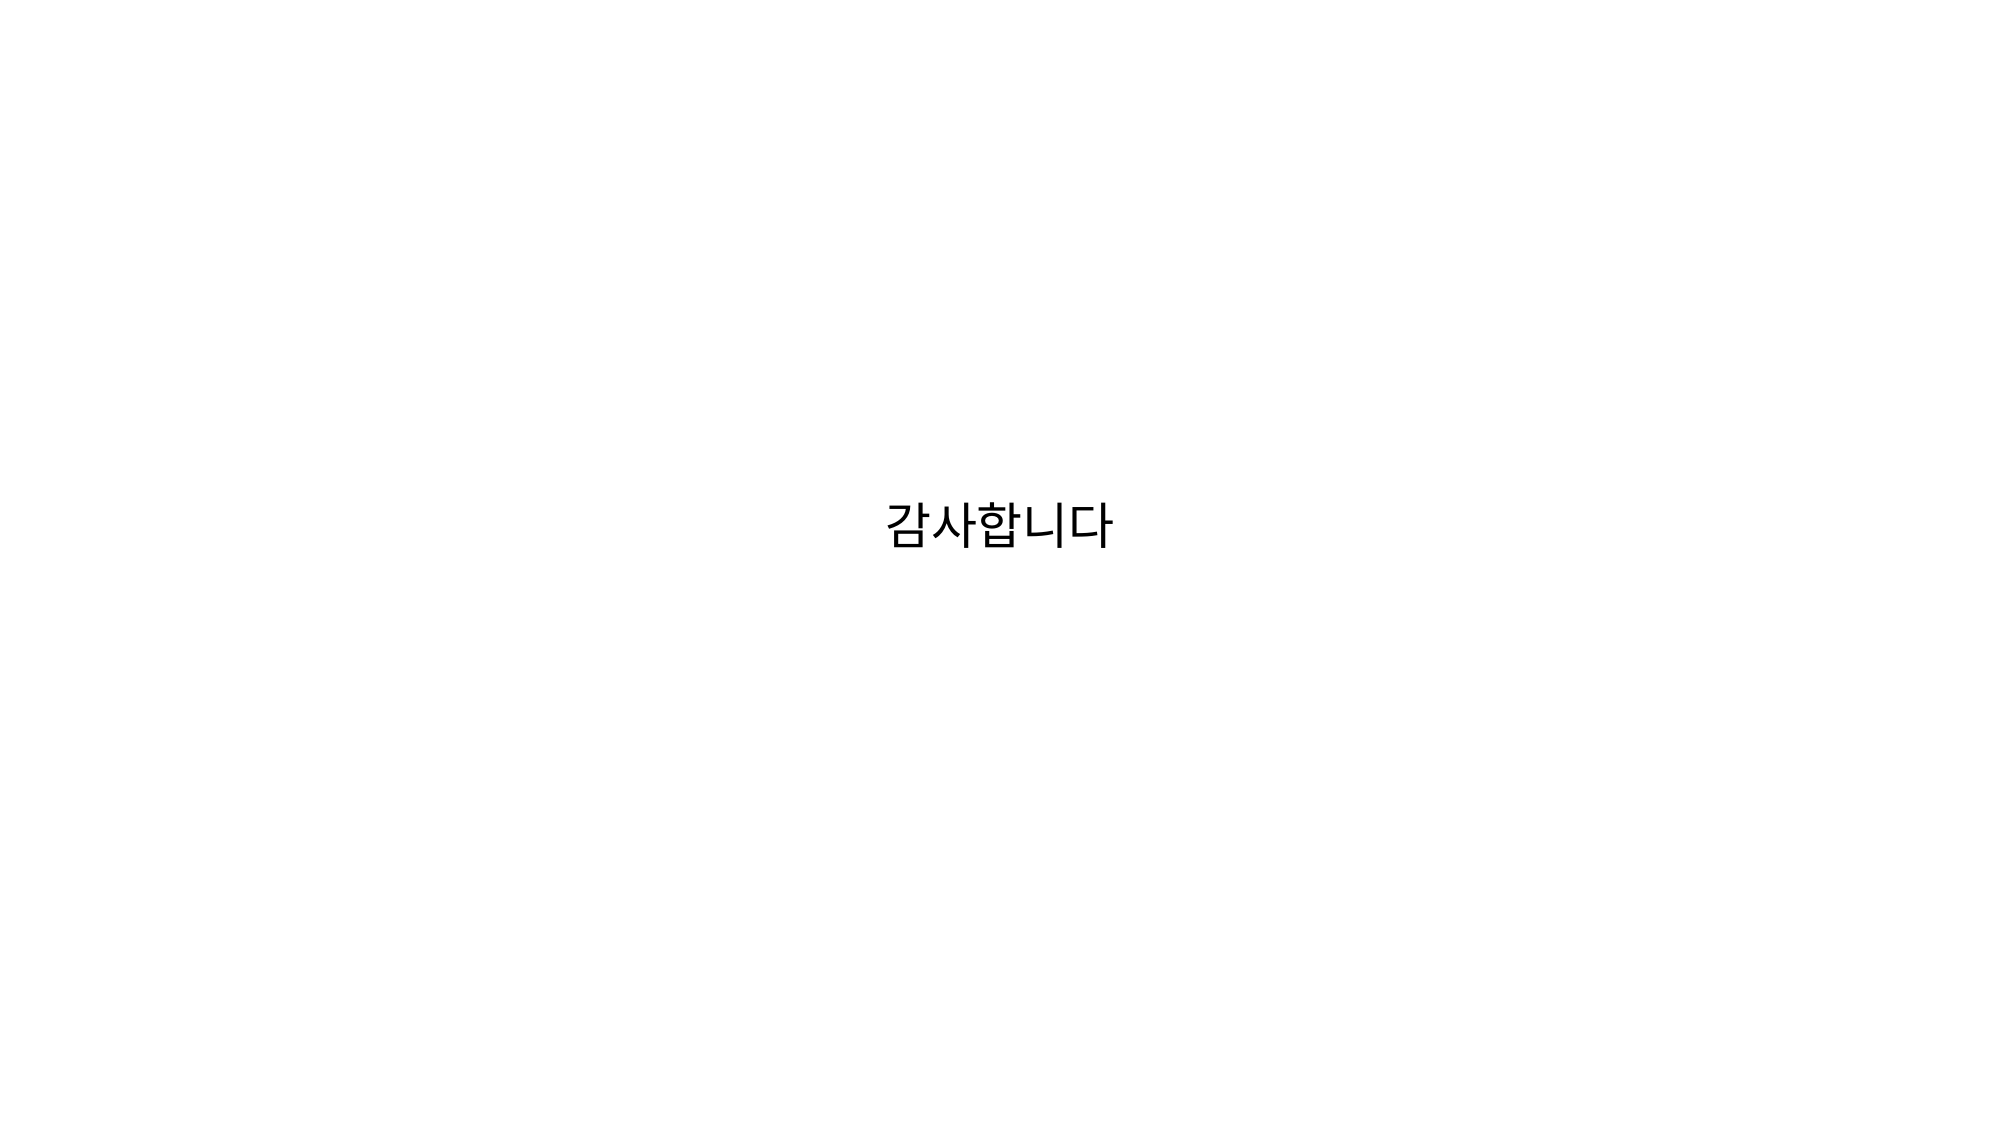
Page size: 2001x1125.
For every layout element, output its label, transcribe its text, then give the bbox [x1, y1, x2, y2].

text_box 감사합니다 [560, 486, 1439, 562]
